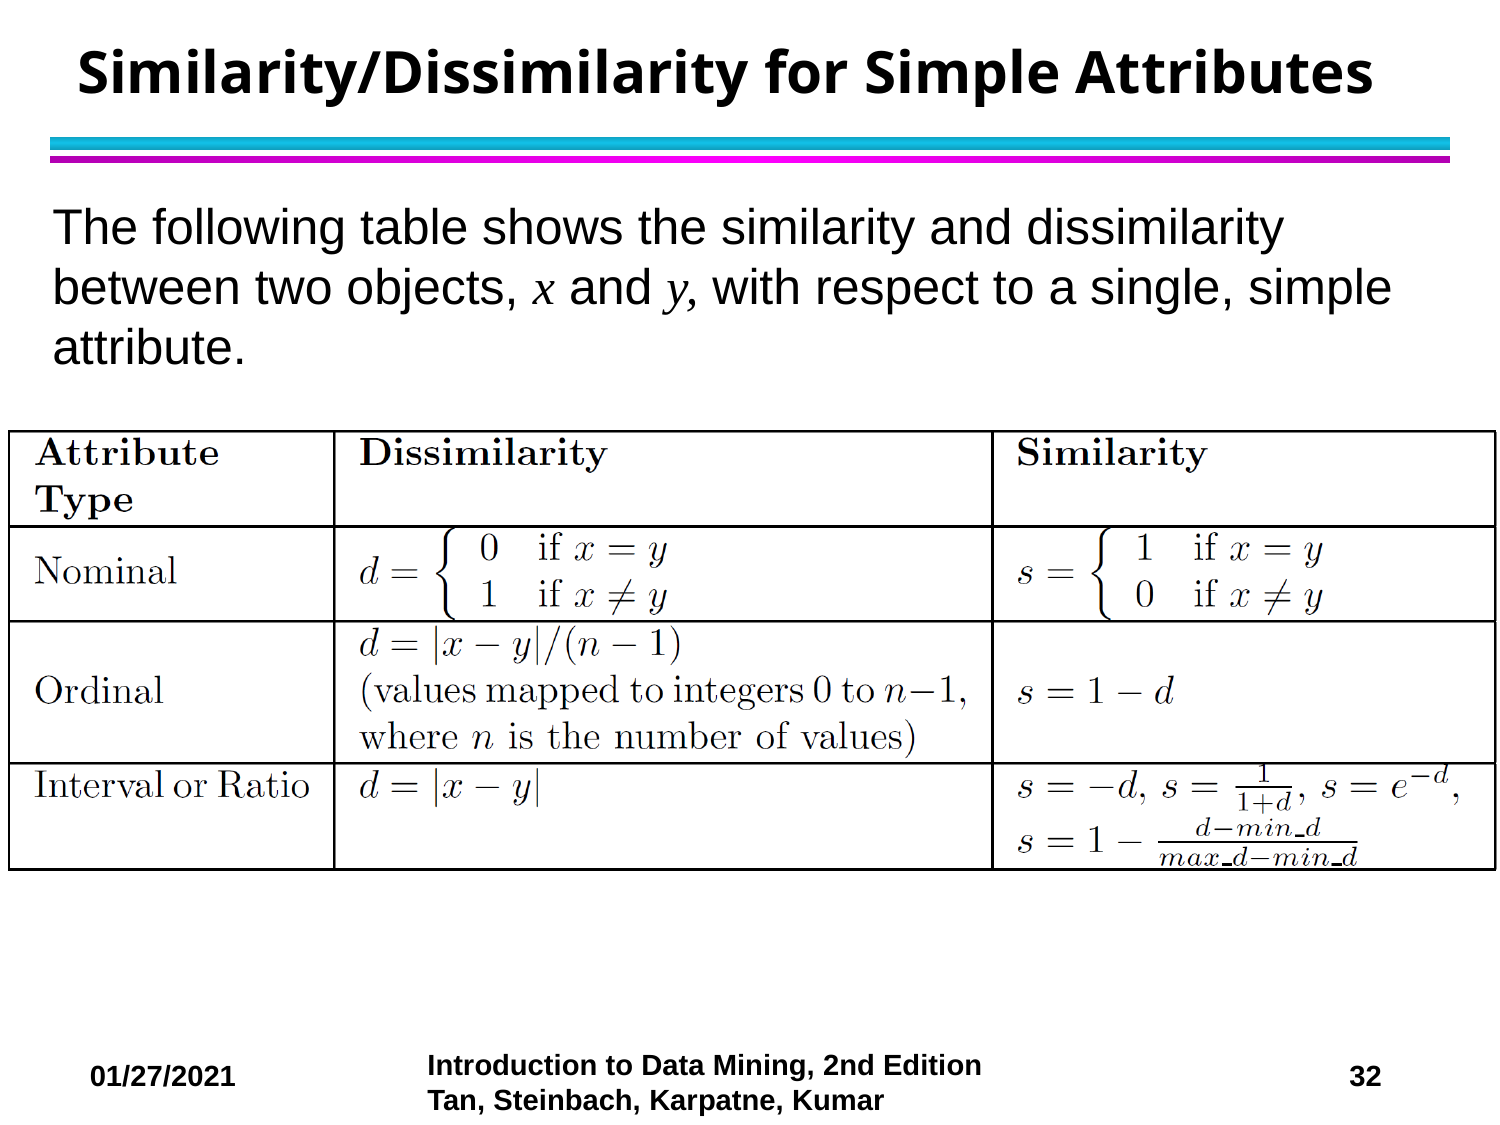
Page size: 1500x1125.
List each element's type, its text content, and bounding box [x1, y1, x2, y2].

picture [0, 425, 1500, 876]
title Similarity/Dissimilarity for Simple Attributes [62, 24, 1421, 113]
text_box The following table shows the similarity and dissimilarity between two objects, x and y, with respect to a single, simple attribute. [37, 187, 1463, 383]
